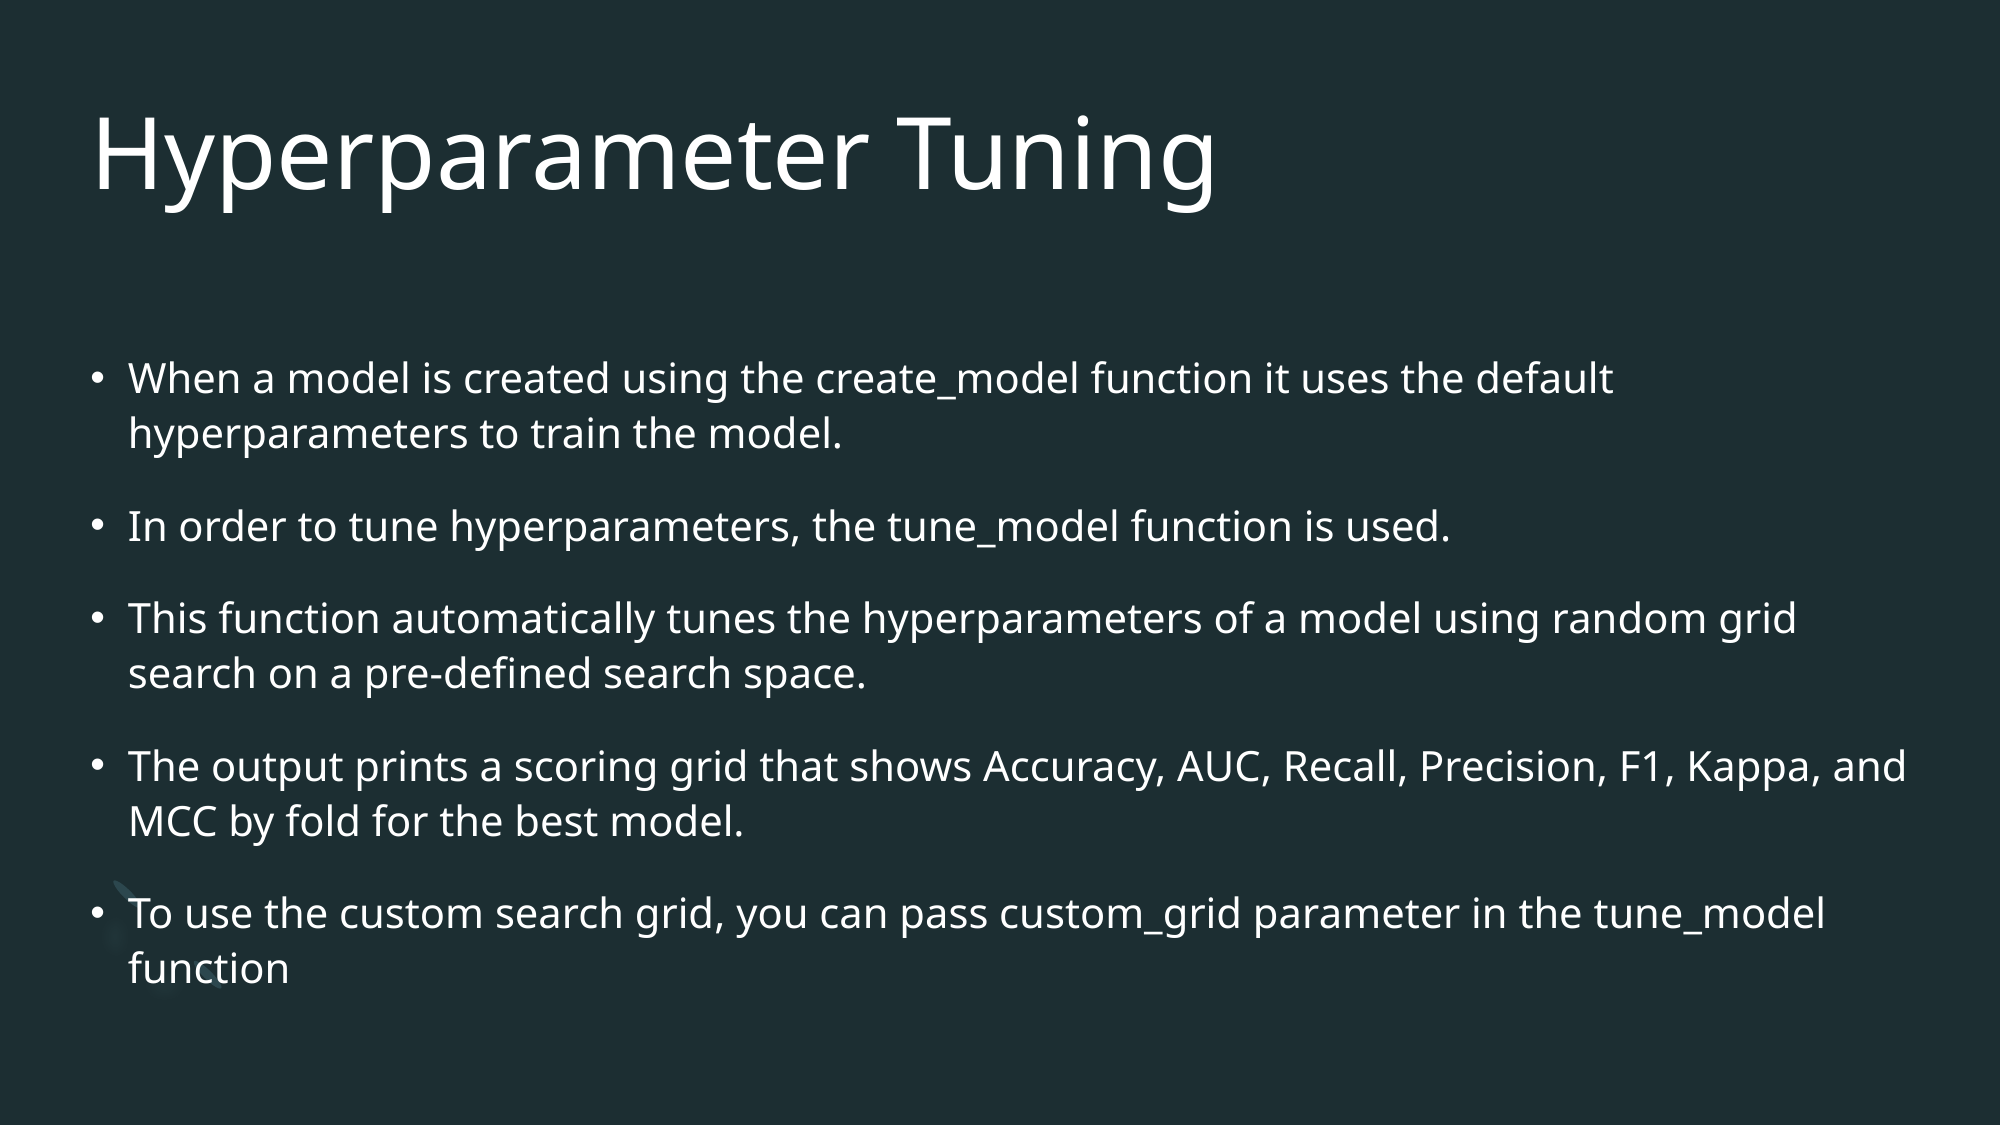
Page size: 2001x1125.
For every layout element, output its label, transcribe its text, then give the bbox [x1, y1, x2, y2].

list When a model is created using the create_model function it uses the default hyperparameters to train the model. In order to tune hyperparameters, the tune_model function is used. This function automatically tunes the hyperparameters of a model using random grid search on a pre-defined search space. The output prints a scoring grid that shows Accuracy, AUC, Recall, Precision, F1, Kappa, and MCC by fold for the best model. To use the custom search grid, you can pass custom_grid parameter in the tune_model function [90, 346, 1910, 1000]
title Hyperparameter Tuning [90, 90, 1910, 309]
